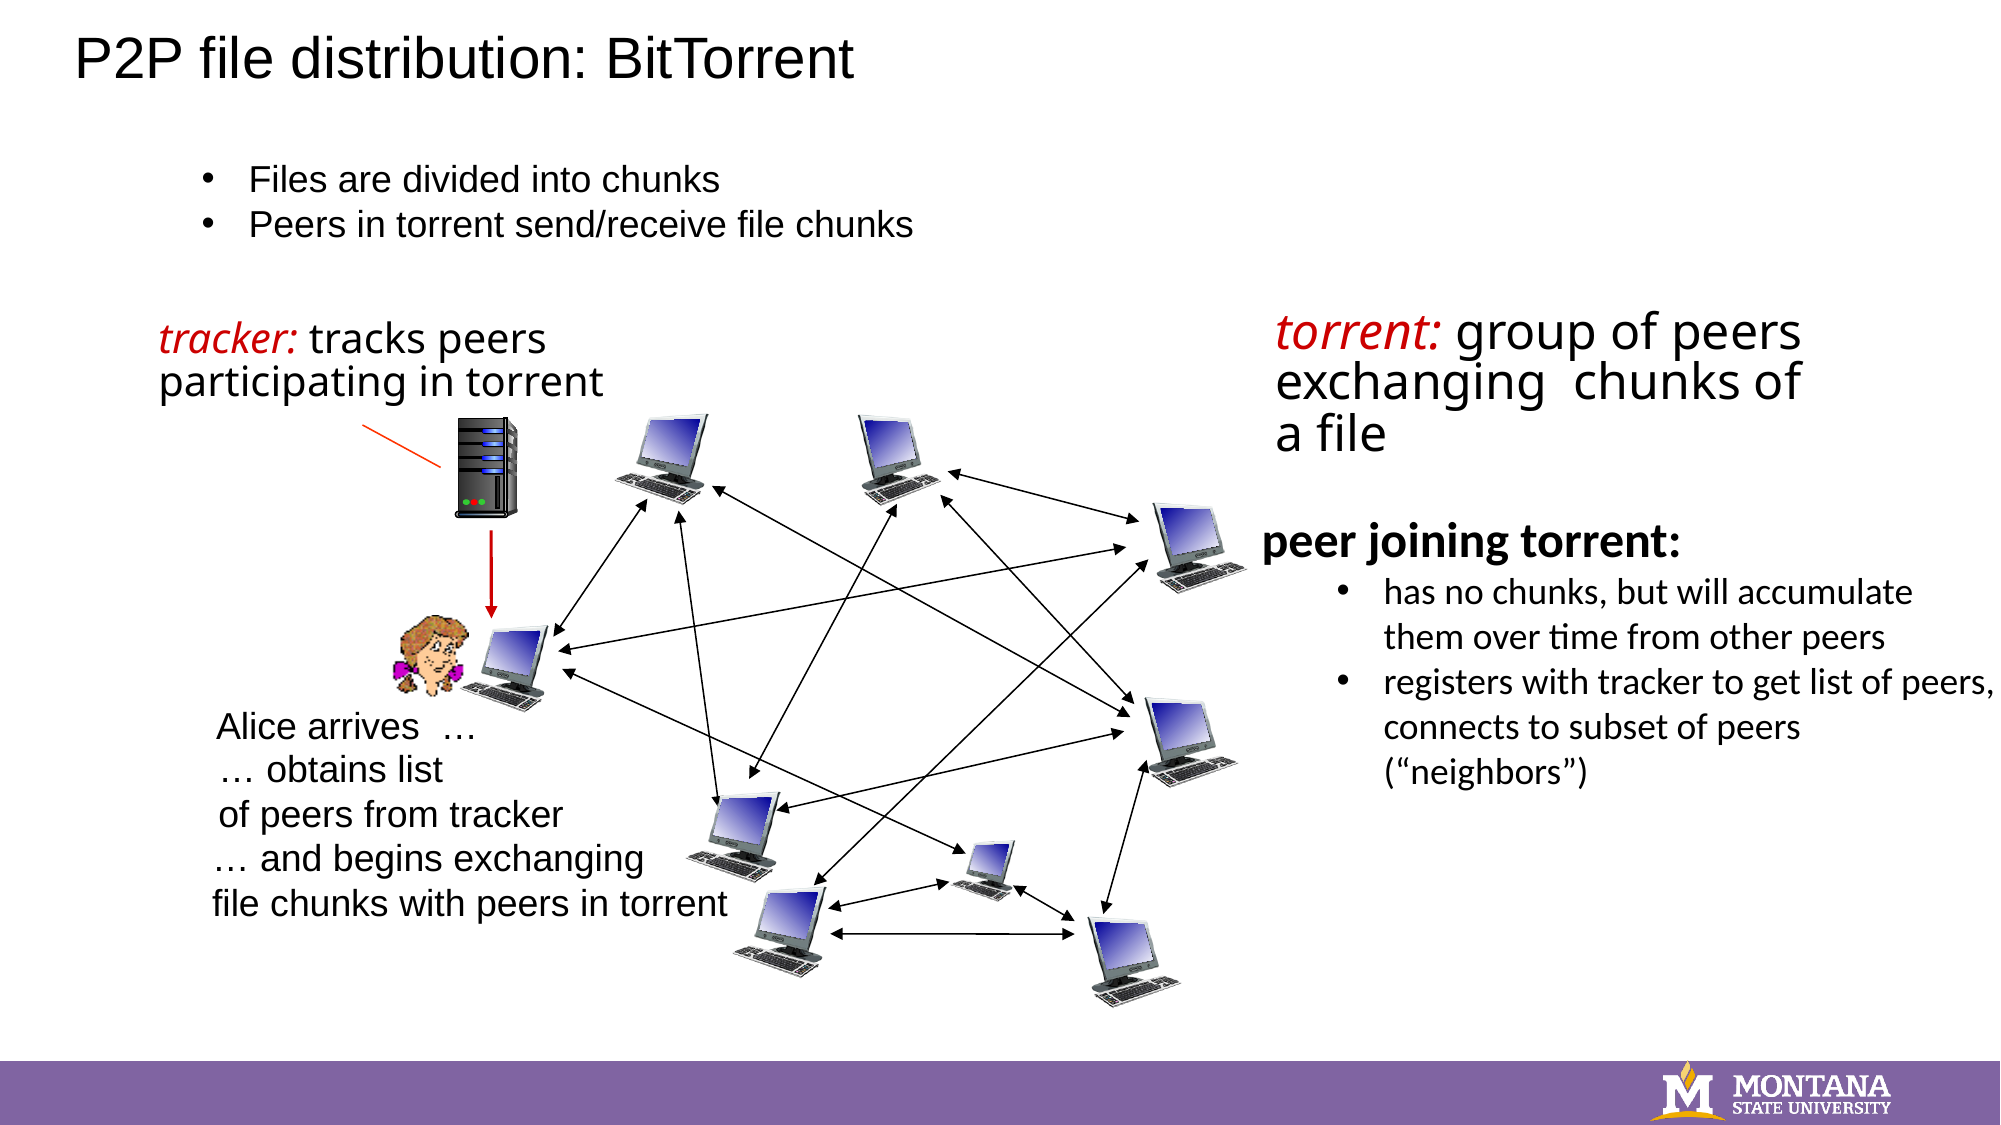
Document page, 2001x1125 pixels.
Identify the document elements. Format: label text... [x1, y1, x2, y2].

text_box [1131, 560, 1144, 577]
text_box P2P file distribution: BitTorrent [60, 12, 872, 98]
picture [390, 615, 469, 700]
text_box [854, 410, 961, 513]
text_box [0, 1060, 1647, 1125]
text_box [1021, 885, 1075, 922]
text_box [485, 530, 498, 619]
text_box Alice arrives … [201, 694, 494, 755]
list peer joining torrent: has no chunks, but will accumulate them over time from other peers registers with tracker to get list of peers, connects to subset of peers (“neighbors”) [1261, 507, 1996, 795]
text_box … obtains list of peers from tracker [203, 737, 548, 826]
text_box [1892, 1060, 2000, 1125]
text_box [437, 621, 551, 719]
text_box [716, 486, 733, 497]
text_box tracker: tracks peers participating in torrent [143, 312, 619, 413]
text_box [590, 409, 711, 512]
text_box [455, 417, 518, 518]
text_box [708, 882, 829, 985]
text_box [1140, 692, 1261, 796]
text_box [833, 885, 930, 912]
text_box torrent: group of peers exchanging chunks of a file [1260, 301, 1842, 469]
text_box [935, 837, 1017, 906]
text_box … and begins exchanging file chunks with peers in torrent [197, 826, 703, 931]
text_box [1100, 863, 1118, 911]
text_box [1149, 498, 1270, 601]
text_box [1131, 514, 1140, 524]
picture [1649, 1060, 1892, 1122]
text_box [833, 927, 1075, 941]
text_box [1083, 912, 1204, 1015]
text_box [662, 787, 783, 890]
text_box [1131, 692, 1135, 705]
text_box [553, 498, 1127, 854]
text_box [815, 863, 837, 881]
text_box Files are divided into chunks Peers in torrent send/receive file chunks [186, 147, 930, 253]
